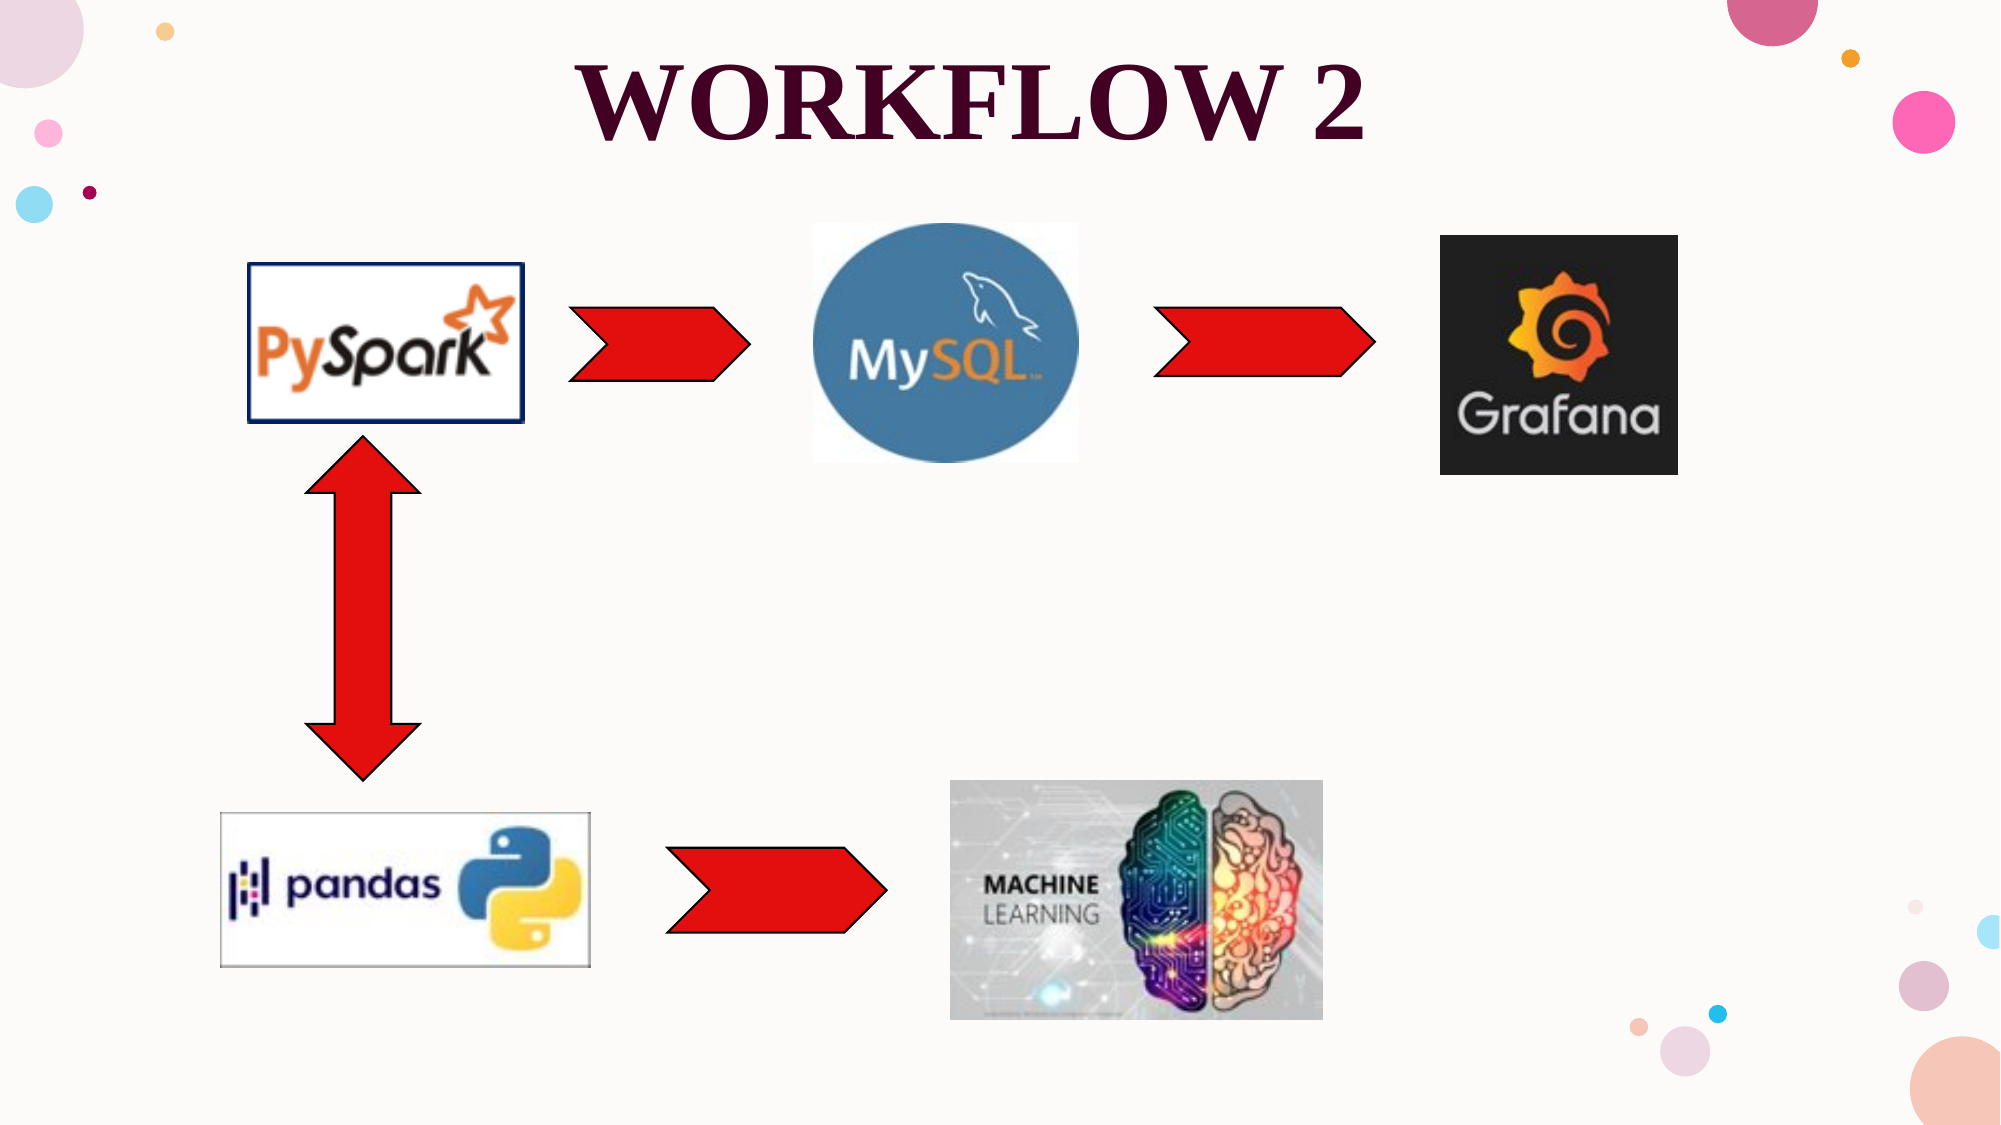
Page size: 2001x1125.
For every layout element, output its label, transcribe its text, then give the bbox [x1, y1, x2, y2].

picture [813, 223, 1079, 463]
title WORKFLOW 2 [320, 29, 1622, 299]
text_box [568, 306, 752, 382]
picture [220, 812, 591, 968]
picture [950, 780, 1323, 1020]
text_box [1153, 306, 1377, 378]
text_box [664, 846, 889, 934]
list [247, 262, 525, 424]
picture [1440, 235, 1678, 475]
text_box [303, 434, 423, 783]
